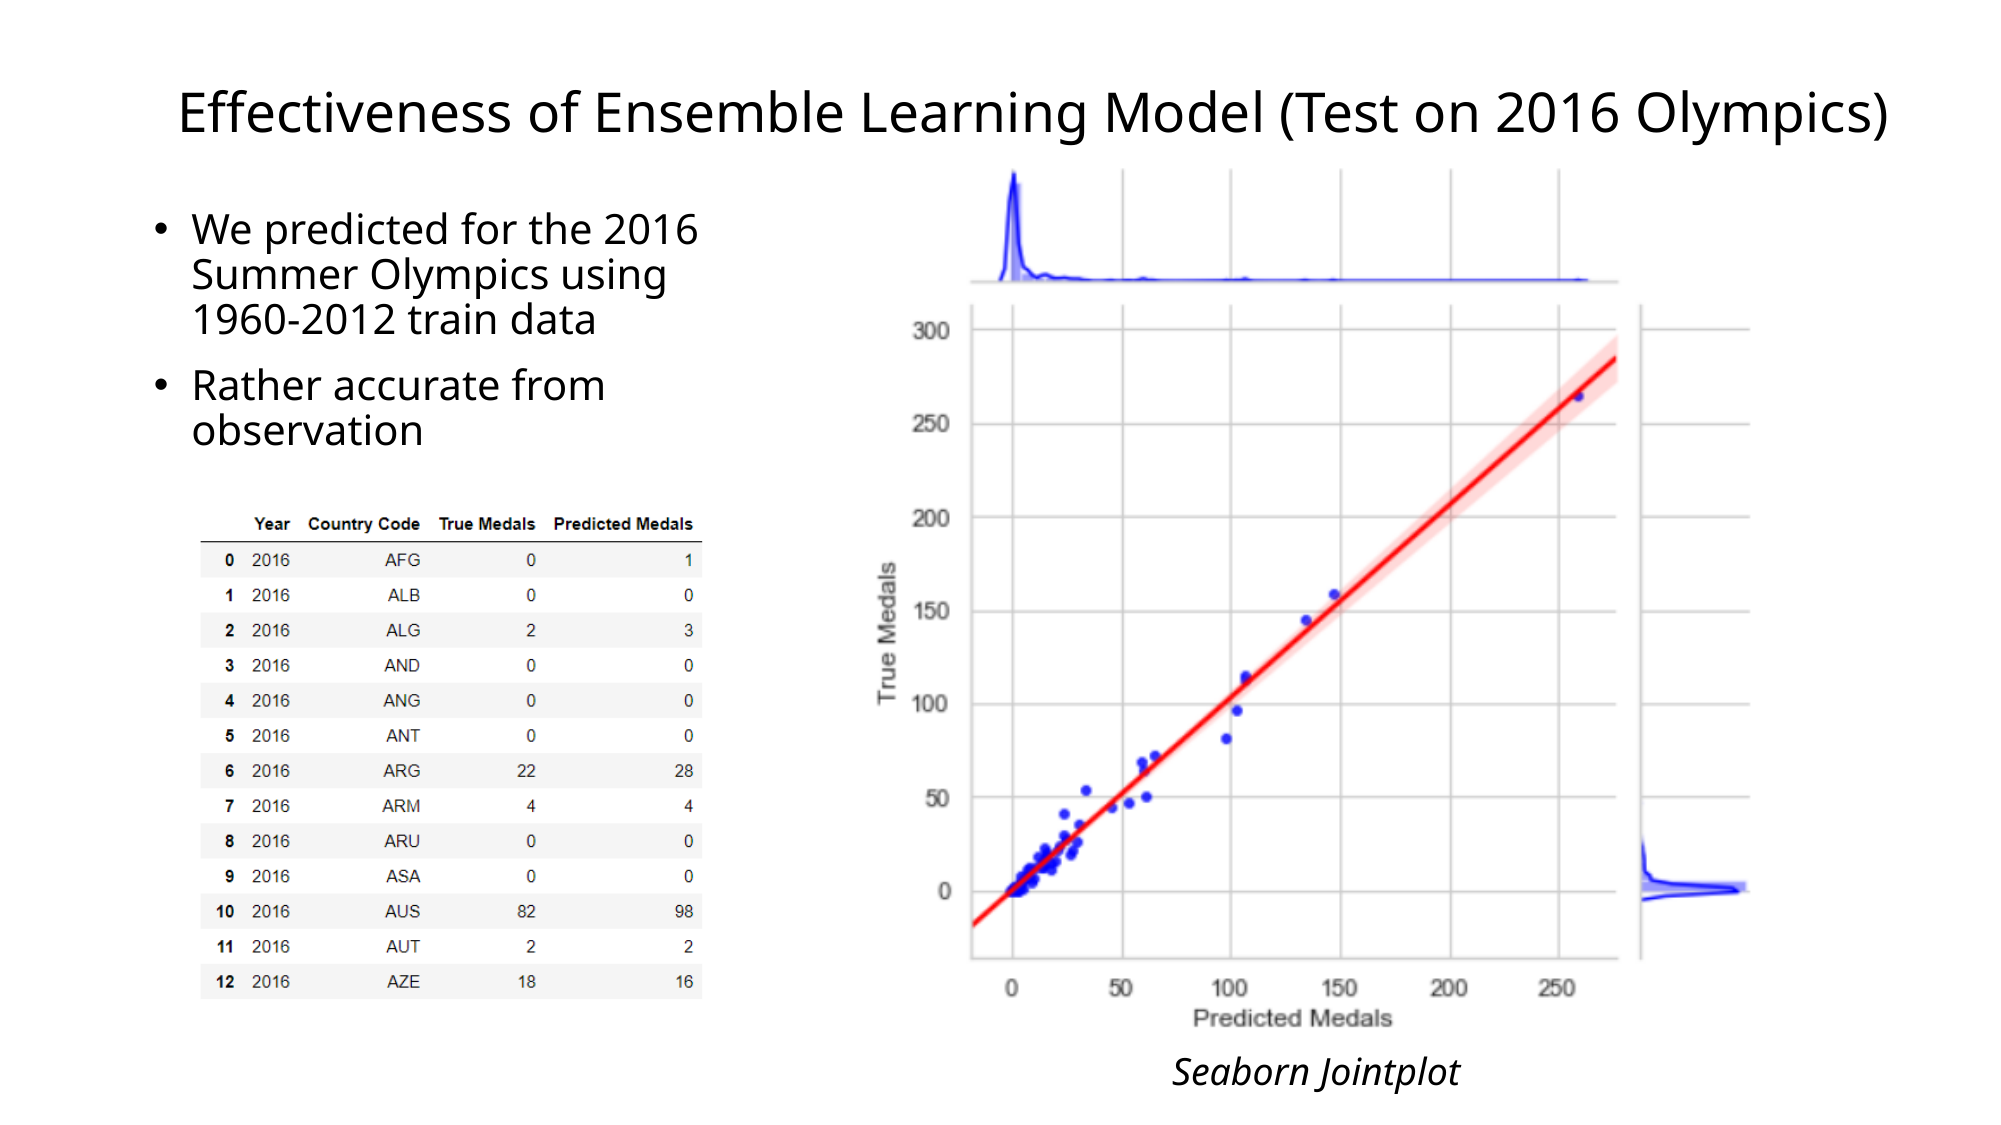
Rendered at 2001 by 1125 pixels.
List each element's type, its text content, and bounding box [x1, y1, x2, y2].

title Effectiveness of Ensemble Learning Model (Test on 2016 Olympics) [0, 77, 2000, 153]
picture [200, 514, 709, 1001]
list We predicted for the 2016 Summer Olympics using 1960-2012 train data Rather accurate from observation [138, 200, 771, 915]
picture [860, 151, 1773, 1041]
text_box Seaborn Jointplot [1157, 1041, 1476, 1101]
